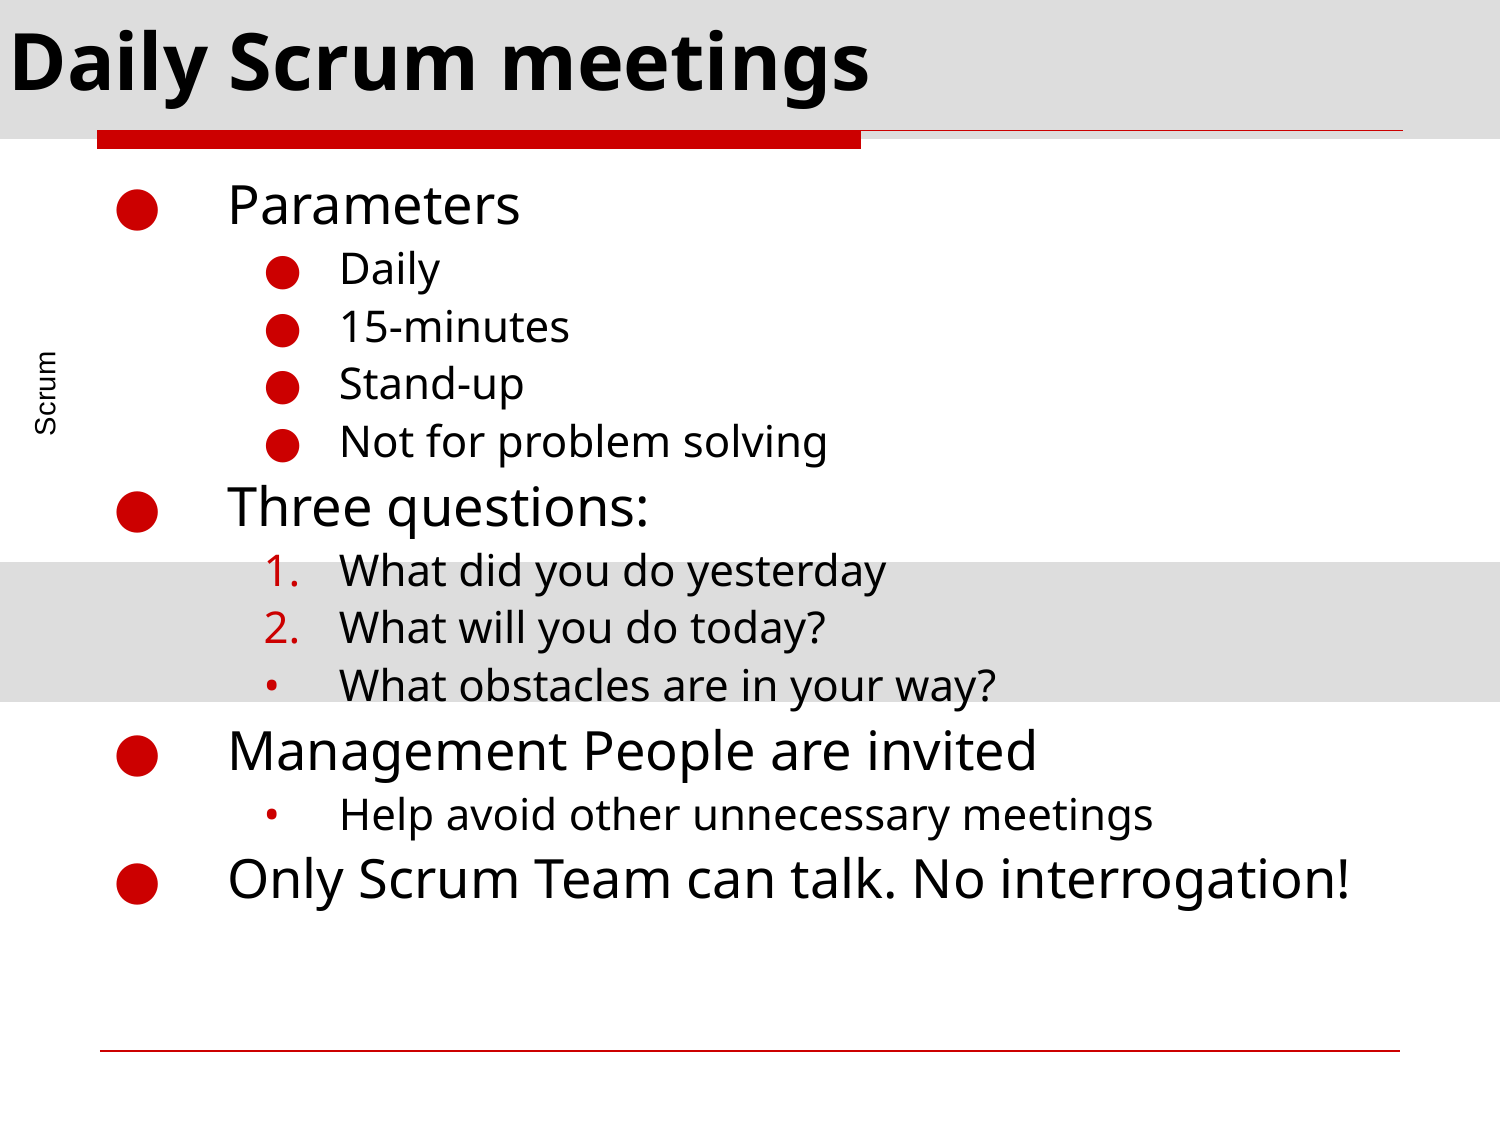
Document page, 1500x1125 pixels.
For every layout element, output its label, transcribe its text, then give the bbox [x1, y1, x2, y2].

text_box Scrum [0, 0, 88, 788]
list Parameters Daily 15-minutes Stand-up Not for problem solving Three questions: What did you do yesterday What will you do today? What obstacles are in your way? Management People are invited Help avoid other unnecessary meetings Only Scrum Team can talk. No interrogation! [98, 162, 1417, 1031]
text_box [150, 1031, 1176, 1065]
picture [0, 115, 1500, 1125]
title Daily Scrum meetings [88, 0, 1500, 115]
